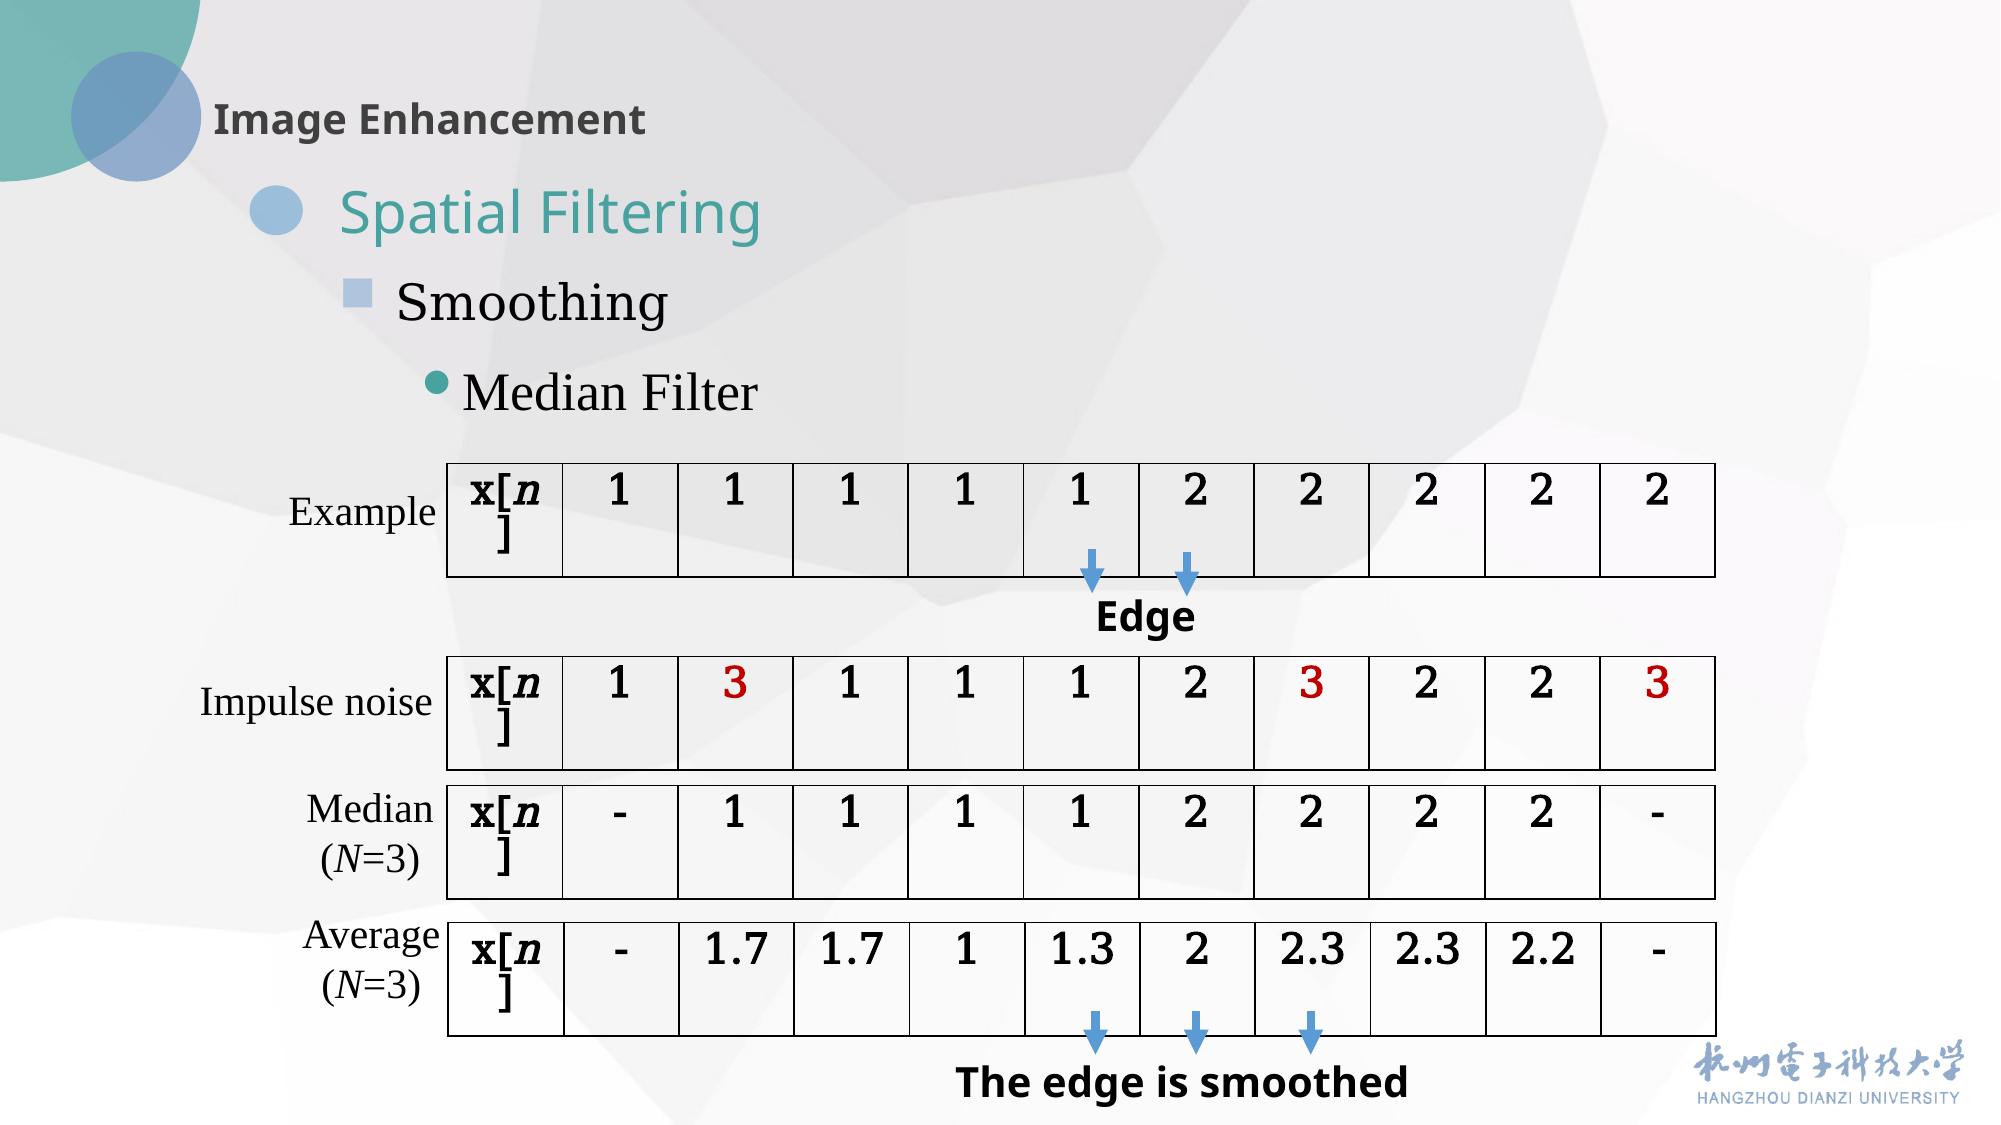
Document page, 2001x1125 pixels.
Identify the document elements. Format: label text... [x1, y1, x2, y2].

table_header 1 [1024, 657, 1138, 769]
table_header x[n] [449, 923, 563, 1035]
table_header 2 [1486, 657, 1599, 769]
table_header 2 [1255, 464, 1368, 576]
text_box Average (N=3) [236, 899, 506, 1015]
table_header 2 [1370, 657, 1484, 769]
table_header 2 [1141, 923, 1254, 1035]
table_header 1 [1024, 464, 1138, 576]
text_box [1080, 549, 1274, 648]
text_box Median (N=3) [235, 773, 505, 889]
table_header 1 [794, 786, 907, 898]
table_header 1 [910, 923, 1024, 1035]
table_header 2 [1486, 464, 1599, 576]
text_box Impulse noise [184, 666, 520, 732]
text_box Smoothing [324, 262, 1426, 338]
table_header 1 [909, 657, 1023, 769]
table_header 1.3 [1026, 923, 1139, 1035]
table_header 2 [1255, 786, 1368, 898]
text_box [0, 0, 202, 183]
table_header 1 [563, 657, 677, 769]
table_header 1.7 [795, 923, 909, 1035]
table_header - [565, 923, 678, 1035]
table_header 2 [1140, 657, 1253, 769]
table_header x[n] [448, 786, 562, 898]
table_header x[n] [448, 657, 562, 769]
picture [0, 0, 2001, 1125]
table_header 1 [909, 786, 1023, 898]
table_header 2.3 [1371, 923, 1485, 1035]
table_header x[n] [448, 464, 562, 576]
table_header 2 [1140, 786, 1253, 898]
table_header 3 [679, 657, 792, 769]
table_header 2 [1370, 464, 1484, 576]
table_header 1 [909, 464, 1023, 576]
table_header 1 [563, 464, 677, 576]
table_header - [1602, 923, 1715, 1035]
text_box [70, 50, 203, 183]
table_header 3 [1601, 657, 1714, 769]
table_header 1 [1024, 786, 1138, 898]
table_header 1 [794, 657, 907, 769]
table_header 1 [679, 786, 792, 898]
table_header 2 [1601, 464, 1714, 576]
table_header 2 [1486, 786, 1599, 898]
table_header 1.7 [680, 923, 793, 1035]
table_header - [563, 786, 677, 898]
text_box Median Filter [406, 348, 1508, 429]
text_box The edge is smoothed [940, 1048, 1451, 1114]
text_box Spatial Filtering [324, 167, 1717, 253]
table_header 2.2 [1487, 923, 1600, 1035]
table_header 2 [1140, 464, 1253, 549]
table_header 1 [679, 464, 792, 576]
text_box Example [273, 476, 467, 541]
table_header 3 [1255, 657, 1368, 769]
table_header 1 [794, 464, 907, 576]
table_header 2 [1370, 786, 1484, 898]
text_box [248, 184, 304, 237]
table_header - [1601, 786, 1714, 898]
table_header 2.3 [1256, 923, 1370, 1035]
